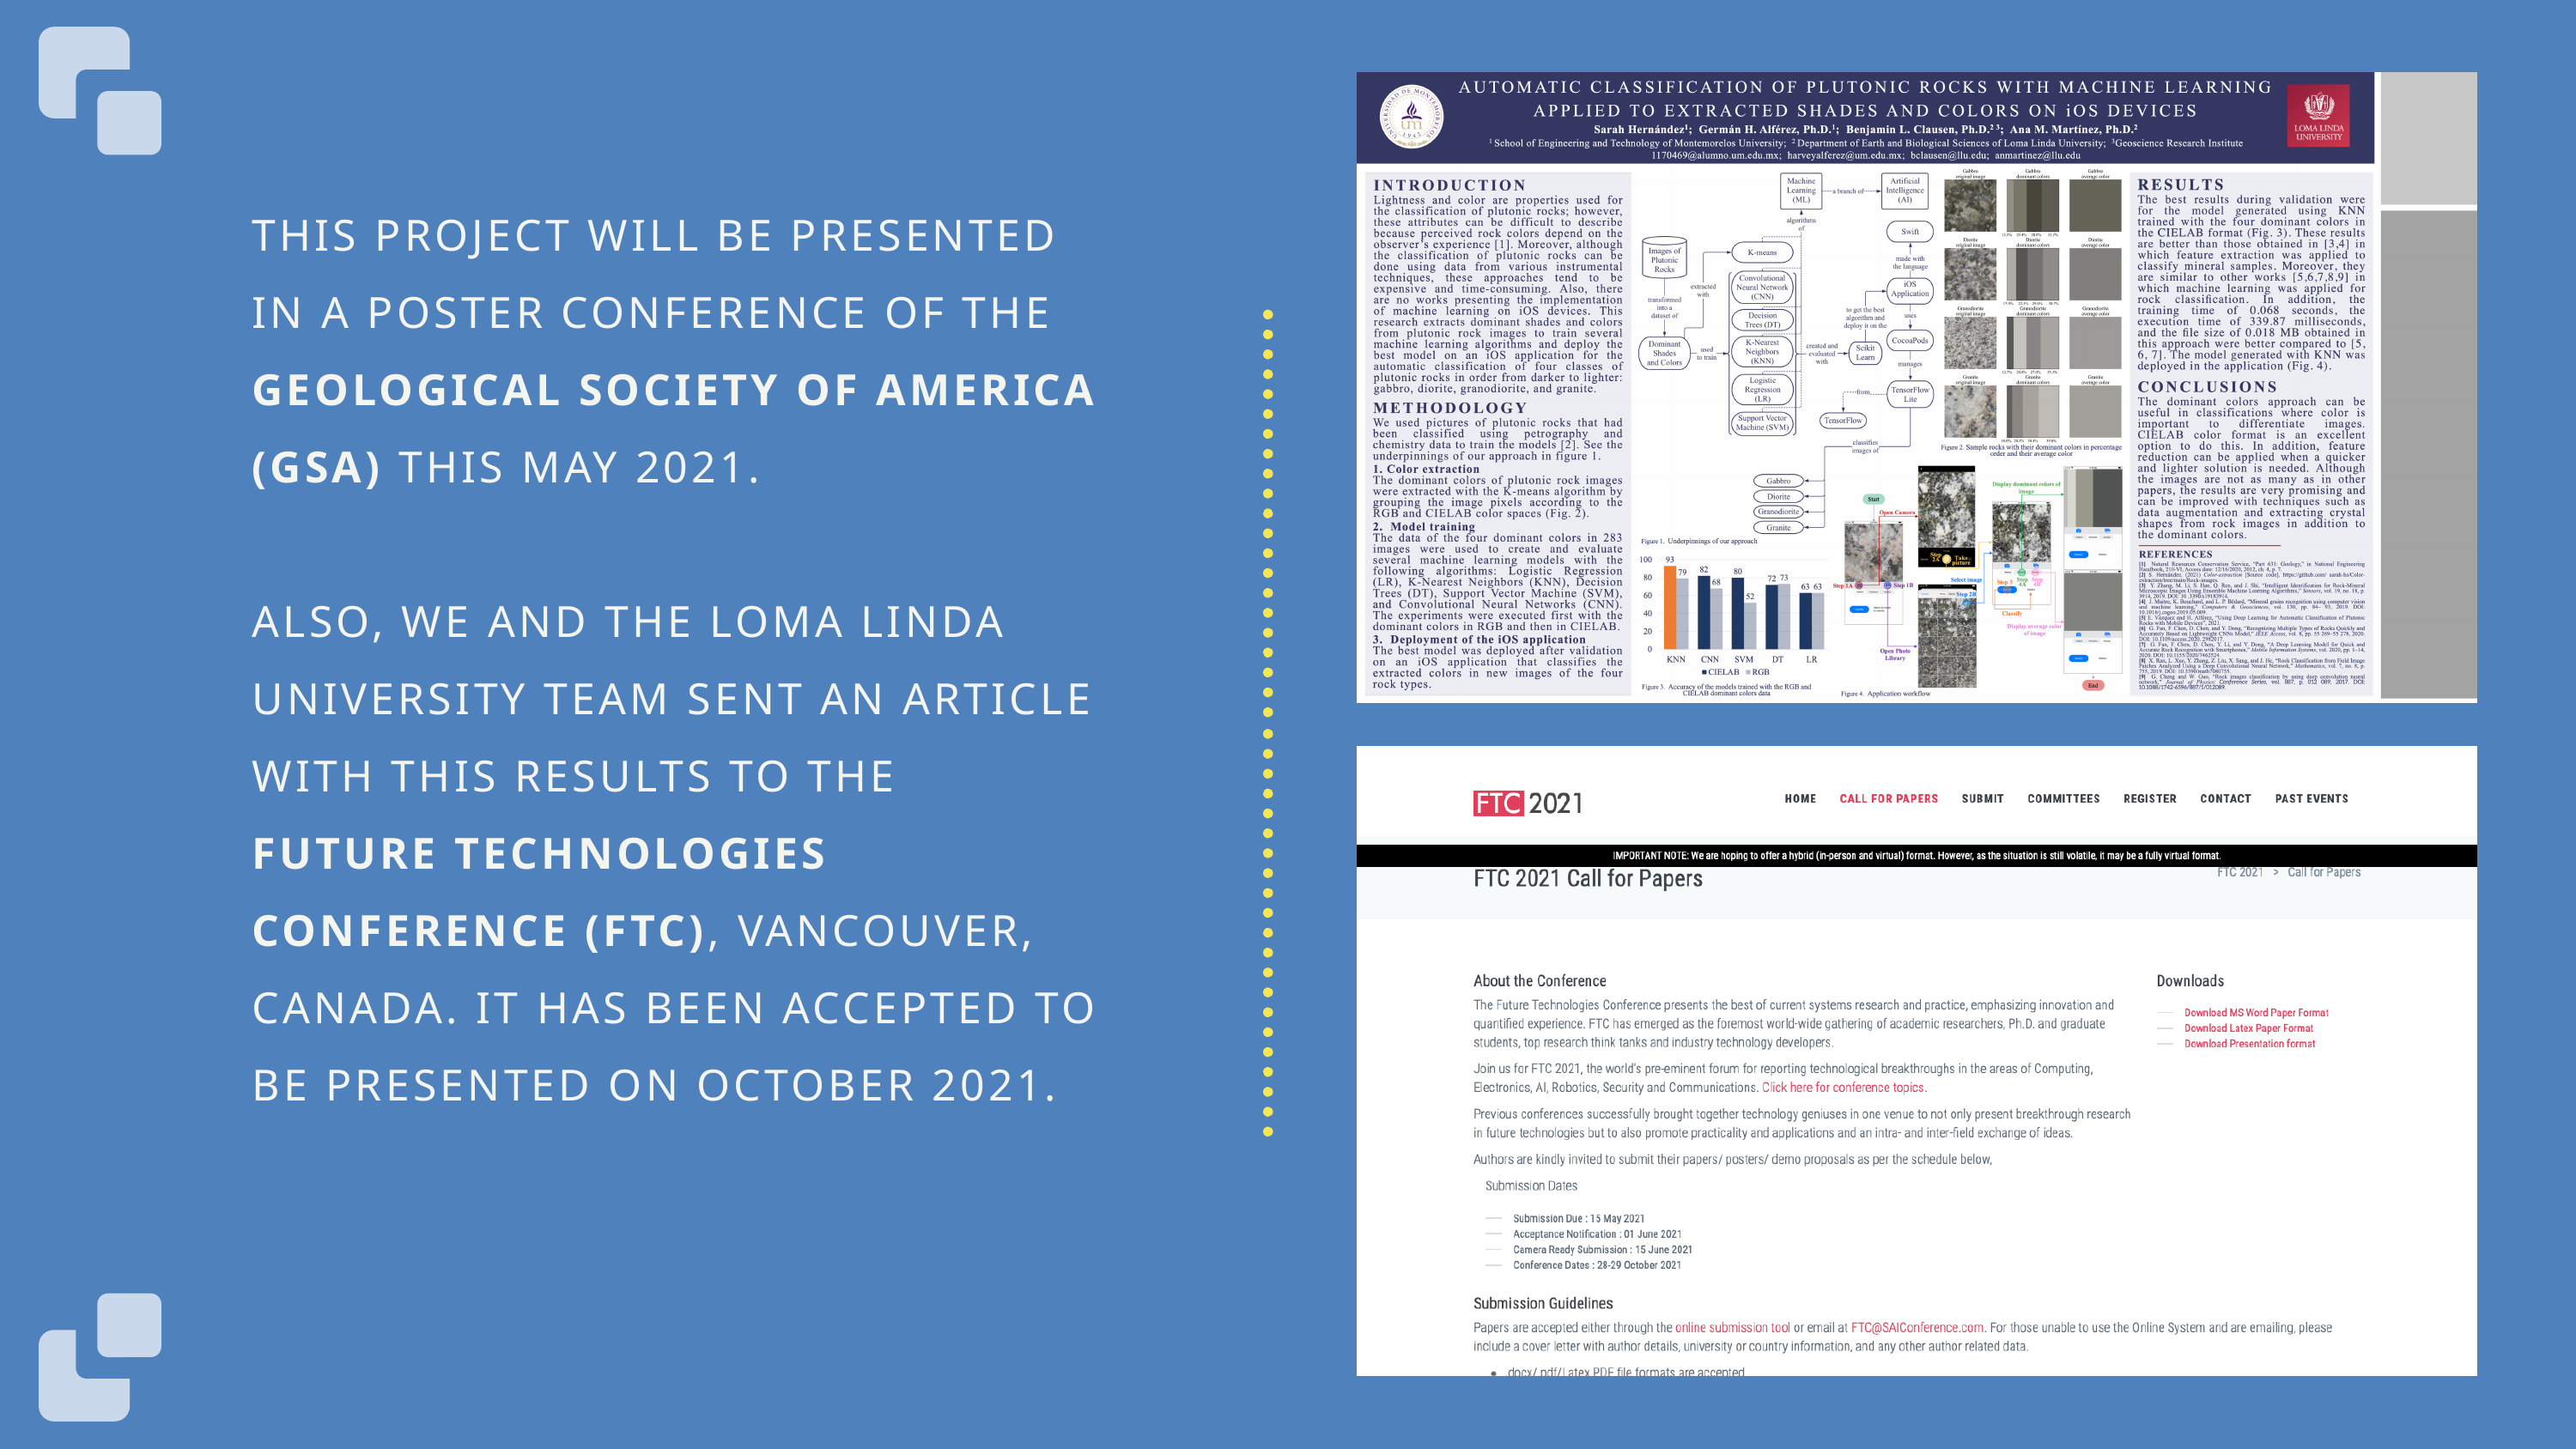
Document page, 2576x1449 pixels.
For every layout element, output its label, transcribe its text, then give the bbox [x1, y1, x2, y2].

picture [1356, 745, 2478, 1376]
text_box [38, 26, 162, 155]
picture [1356, 72, 2478, 703]
text_box THIS PROJECT WILL BE PRESENTED IN A POSTER CONFERENCE OF THE GEOLOGICAL SOCIETY OF AMERICA (GSA) THIS MAY 2021. ALSO, WE AND THE LOMA LINDA UNIVERSITY TEAM SENT AN ARTICLE WITH THIS RESULTS TO THE FUTURE TECHNOLOGIES CONFERENCE (FTC), VANCOUVER, CANADA. IT HAS BEEN ACCEPTED TO BE PRESENTED ON OCTOBER 2021. [252, 182, 1101, 1110]
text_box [38, 1293, 162, 1422]
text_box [1248, 289, 1289, 1160]
